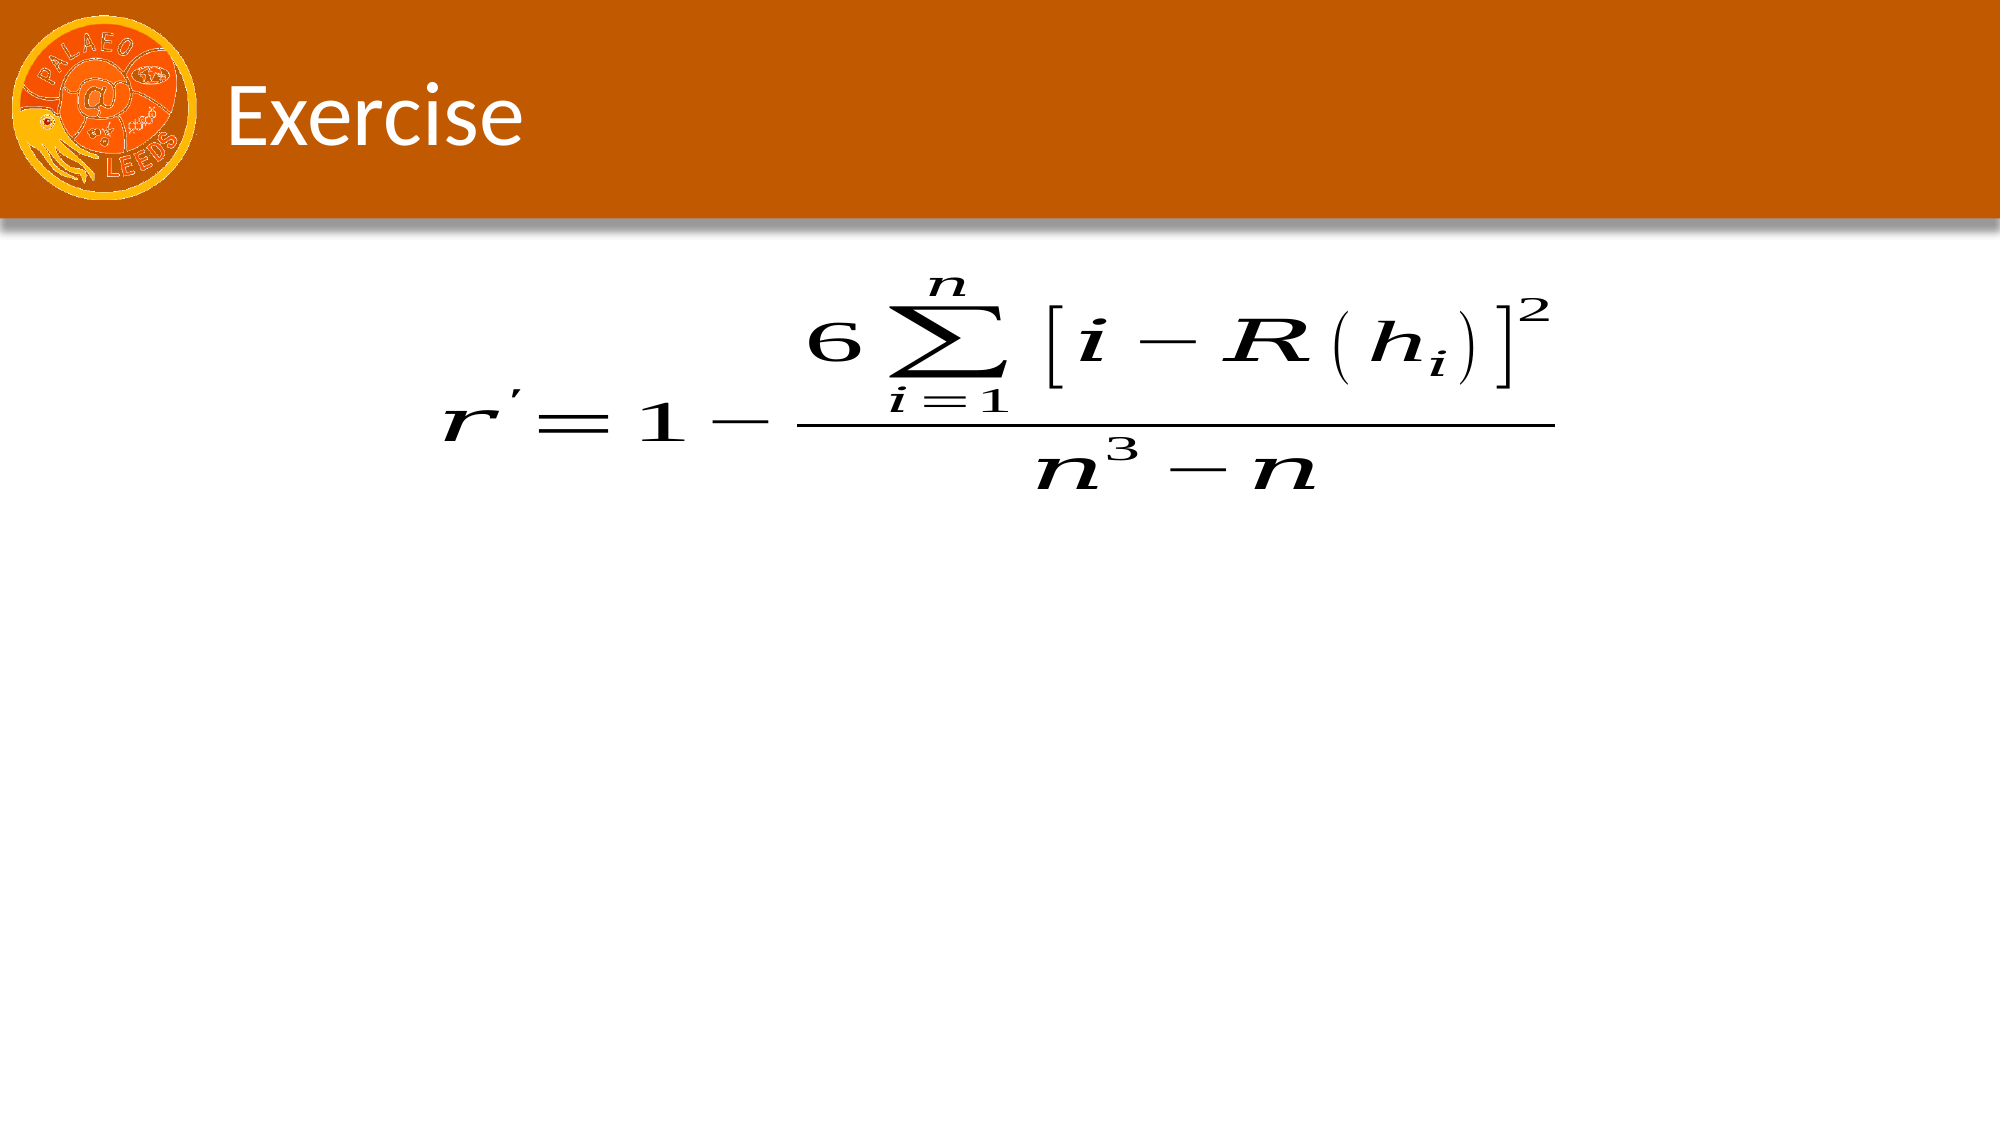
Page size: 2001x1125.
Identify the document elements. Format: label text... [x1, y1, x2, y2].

text_box [0, 0, 2000, 219]
picture [11, 15, 197, 200]
text_box Exercise [210, 17, 2000, 201]
